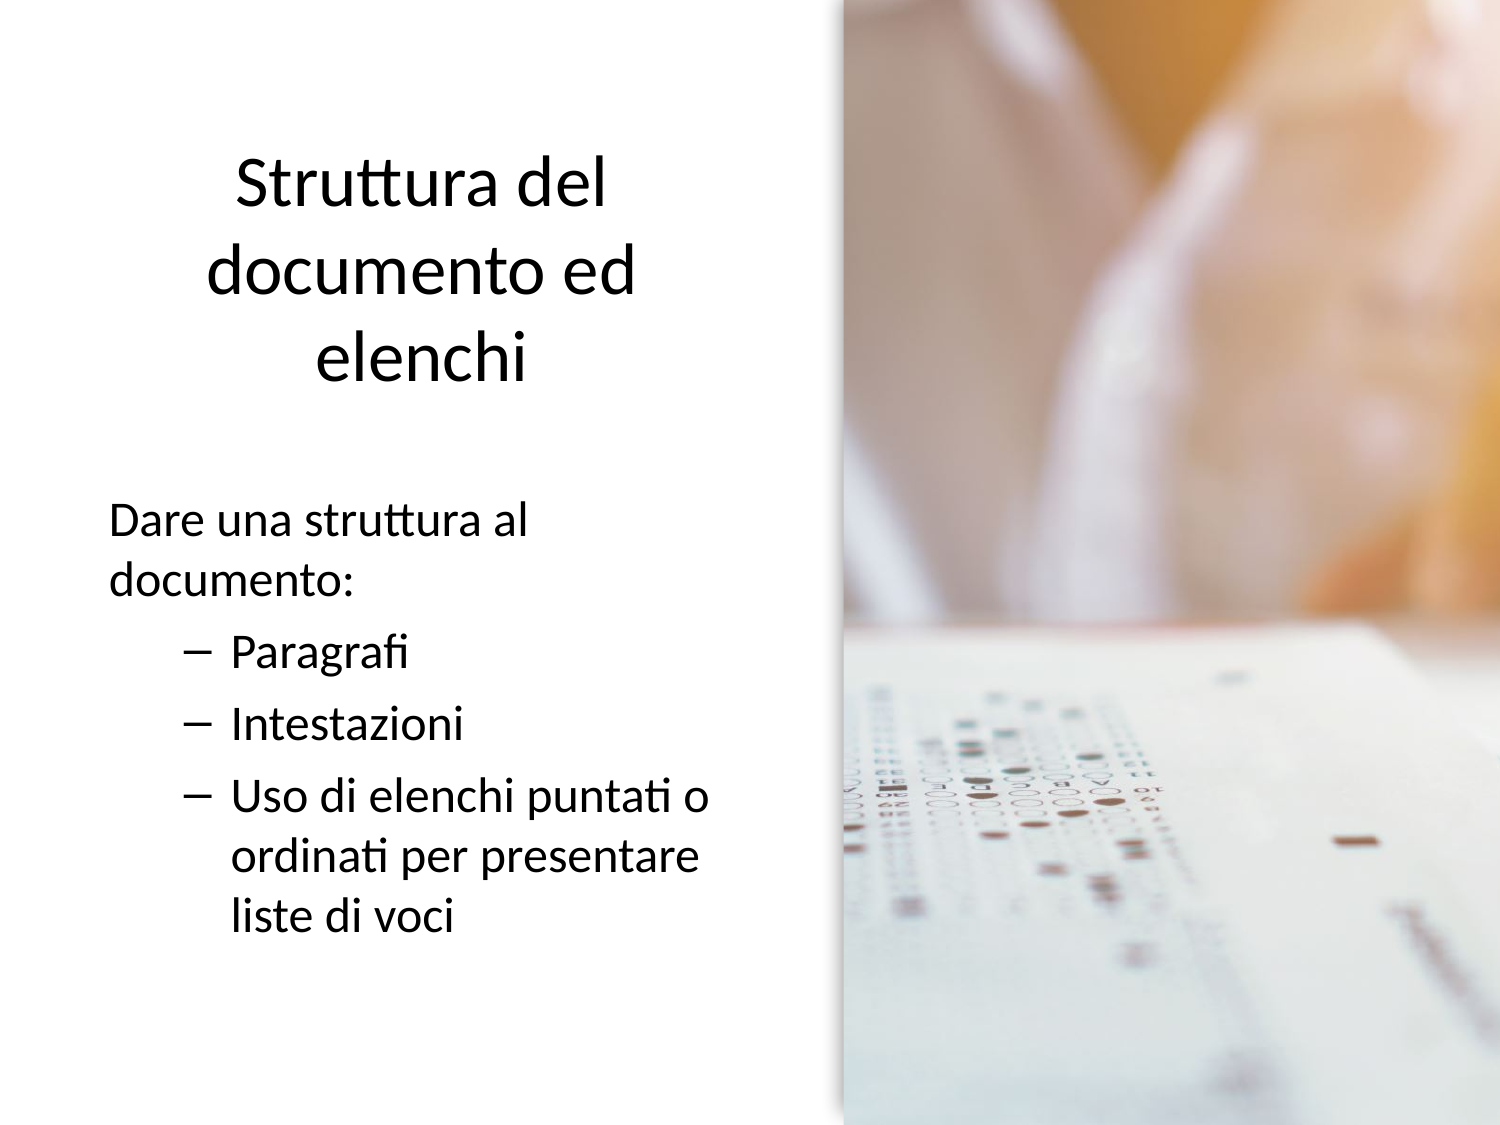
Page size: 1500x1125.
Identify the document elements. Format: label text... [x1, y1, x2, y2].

text_box [0, 0, 837, 1125]
title Struttura del documento ed elenchi [93, 125, 750, 405]
list Dare una struttura al documento: Paragrafi Intestazioni Uso di elenchi puntati o ordinati per presentare liste di voci [93, 405, 750, 1024]
picture [843, 0, 1500, 1125]
